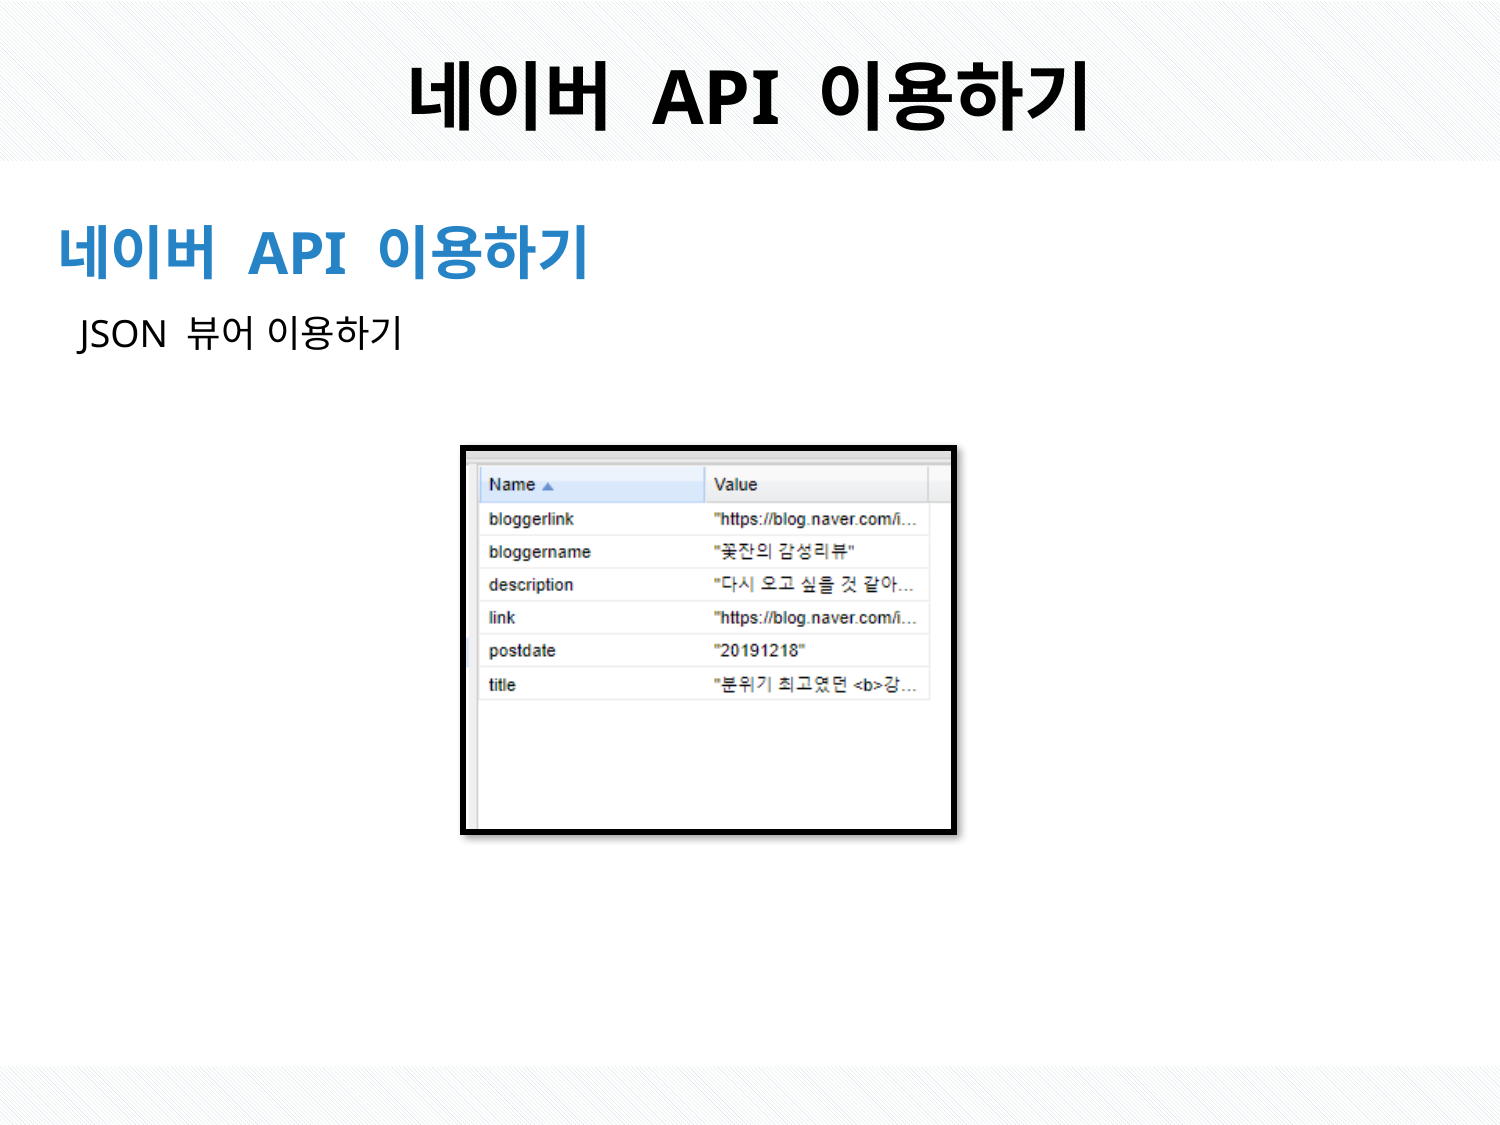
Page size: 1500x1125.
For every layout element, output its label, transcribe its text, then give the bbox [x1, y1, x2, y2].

picture [466, 450, 952, 830]
text_box JSON 뷰어 이용하기 [64, 302, 815, 363]
title 네이버 API 이용하기 [0, 1, 1500, 161]
list 네이버 API 이용하기 [41, 208, 1500, 1071]
